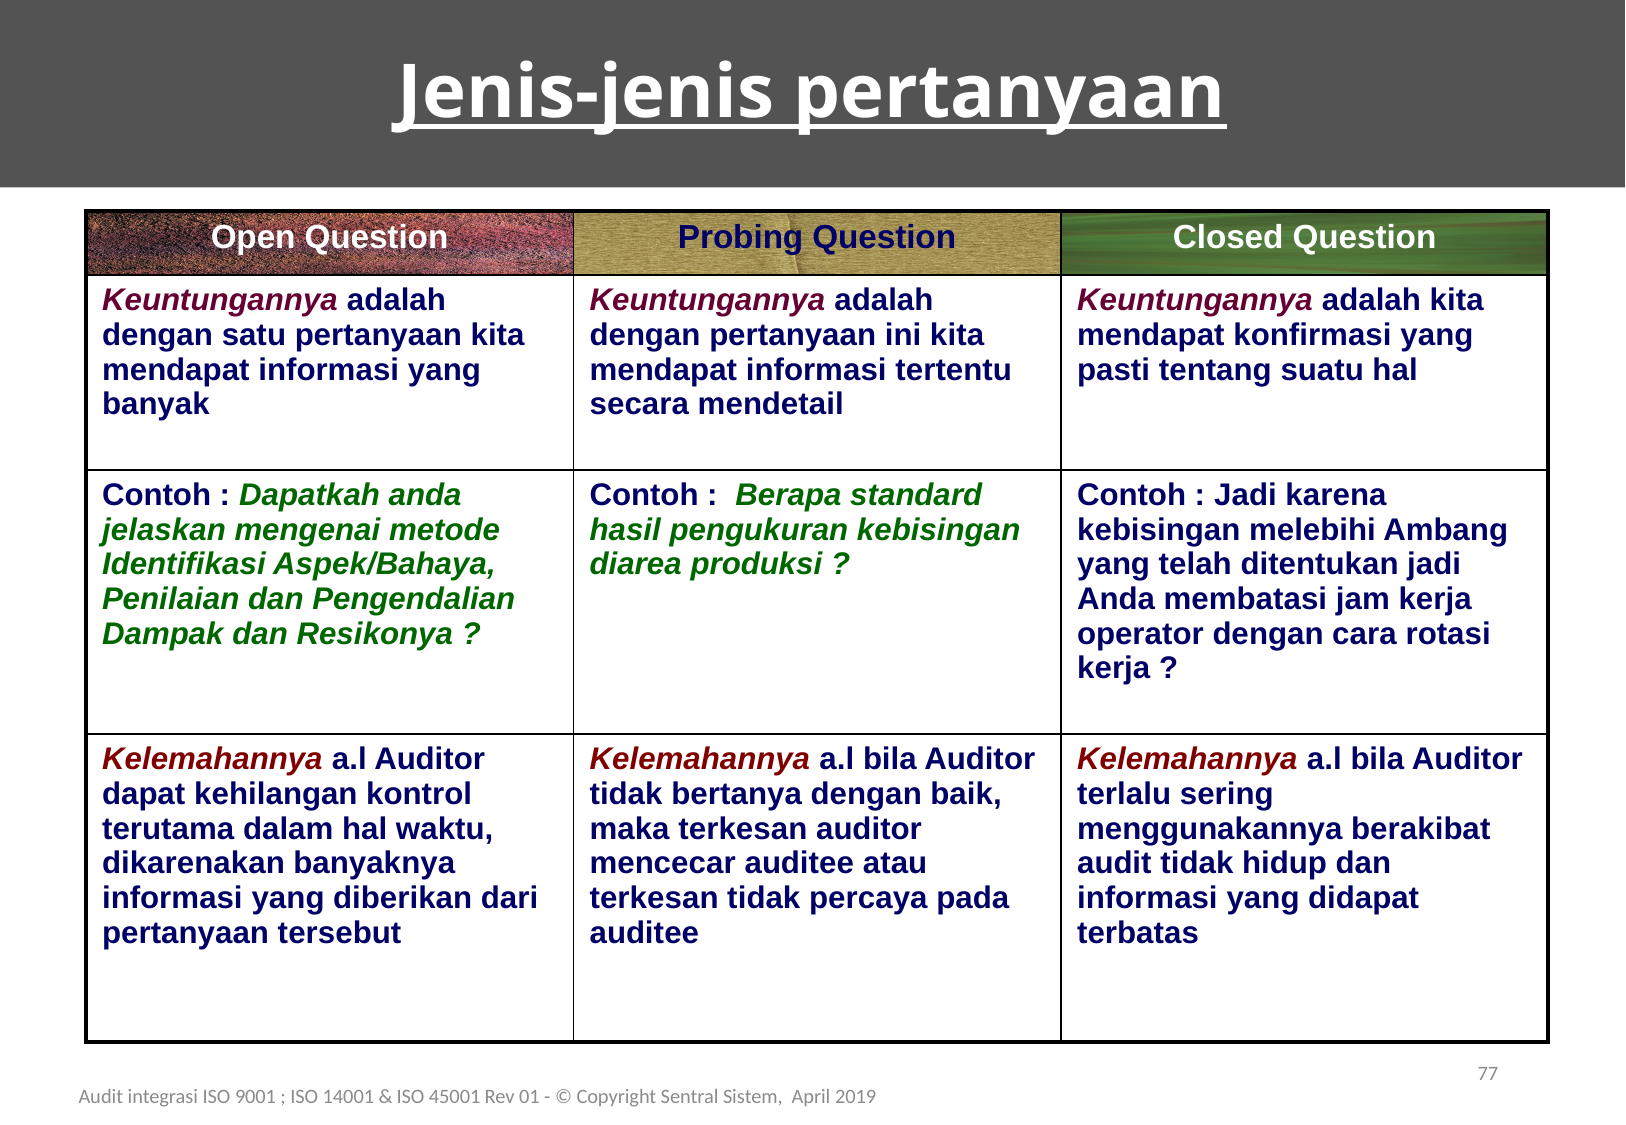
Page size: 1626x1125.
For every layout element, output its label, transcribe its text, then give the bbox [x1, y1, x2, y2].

table_cell Keuntungannya adalah kita mendapat konfirmasi yang pasti tentang suatu hal [1062, 276, 1546, 469]
table_cell Keuntungannya adalah dengan satu pertanyaan kita mendapat informasi yang banyak [88, 276, 573, 469]
table_header Open Question [88, 213, 573, 274]
footer Audit integrasi ISO 9001 ; ISO 14001 & ISO 45001 Rev 01 - © Copyright Sentral Sistem, April 2019 [0, 1065, 968, 1125]
table_header Probing Question [574, 213, 1060, 274]
table_cell Contoh : Dapatkah anda jelaskan mengenai metode Identifikasi Aspek/Bahaya, Penilaian dan Pengendalian Dampak dan Resikonya ? [88, 471, 573, 733]
title Jenis-jenis pertanyaan [0, 0, 1625, 188]
table_header Closed Question [1062, 213, 1546, 274]
table_cell Contoh : Jadi karena kebisingan melebihi Ambang yang telah ditentukan jadi Anda membatasi jam kerja operator dengan cara rotasi kerja ? [1062, 471, 1546, 733]
table_cell Kelemahannya a.l bila Auditor tidak bertanya dengan baik, maka terkesan auditor mencecar auditee atau terkesan tidak percaya pada auditee [574, 735, 1060, 1040]
table_cell Kelemahannya a.l bila Auditor terlalu sering menggunakannya berakibat audit tidak hidup dan informasi yang didapat terbatas [1062, 735, 1546, 1040]
table_cell Contoh : Berapa standard hasil pengukuran kebisingan diarea produksi ? [574, 471, 1060, 733]
table_cell Kelemahannya a.l Auditor dapat kehilangan kontrol terutama dalam hal waktu, dikarenakan banyaknya informasi yang diberikan dari pertanyaan tersebut [88, 735, 573, 1040]
table_cell Keuntungannya adalah dengan pertanyaan ini kita mendapat informasi tertentu secara mendetail [574, 276, 1060, 469]
slide_number 77 [1147, 1044, 1514, 1103]
